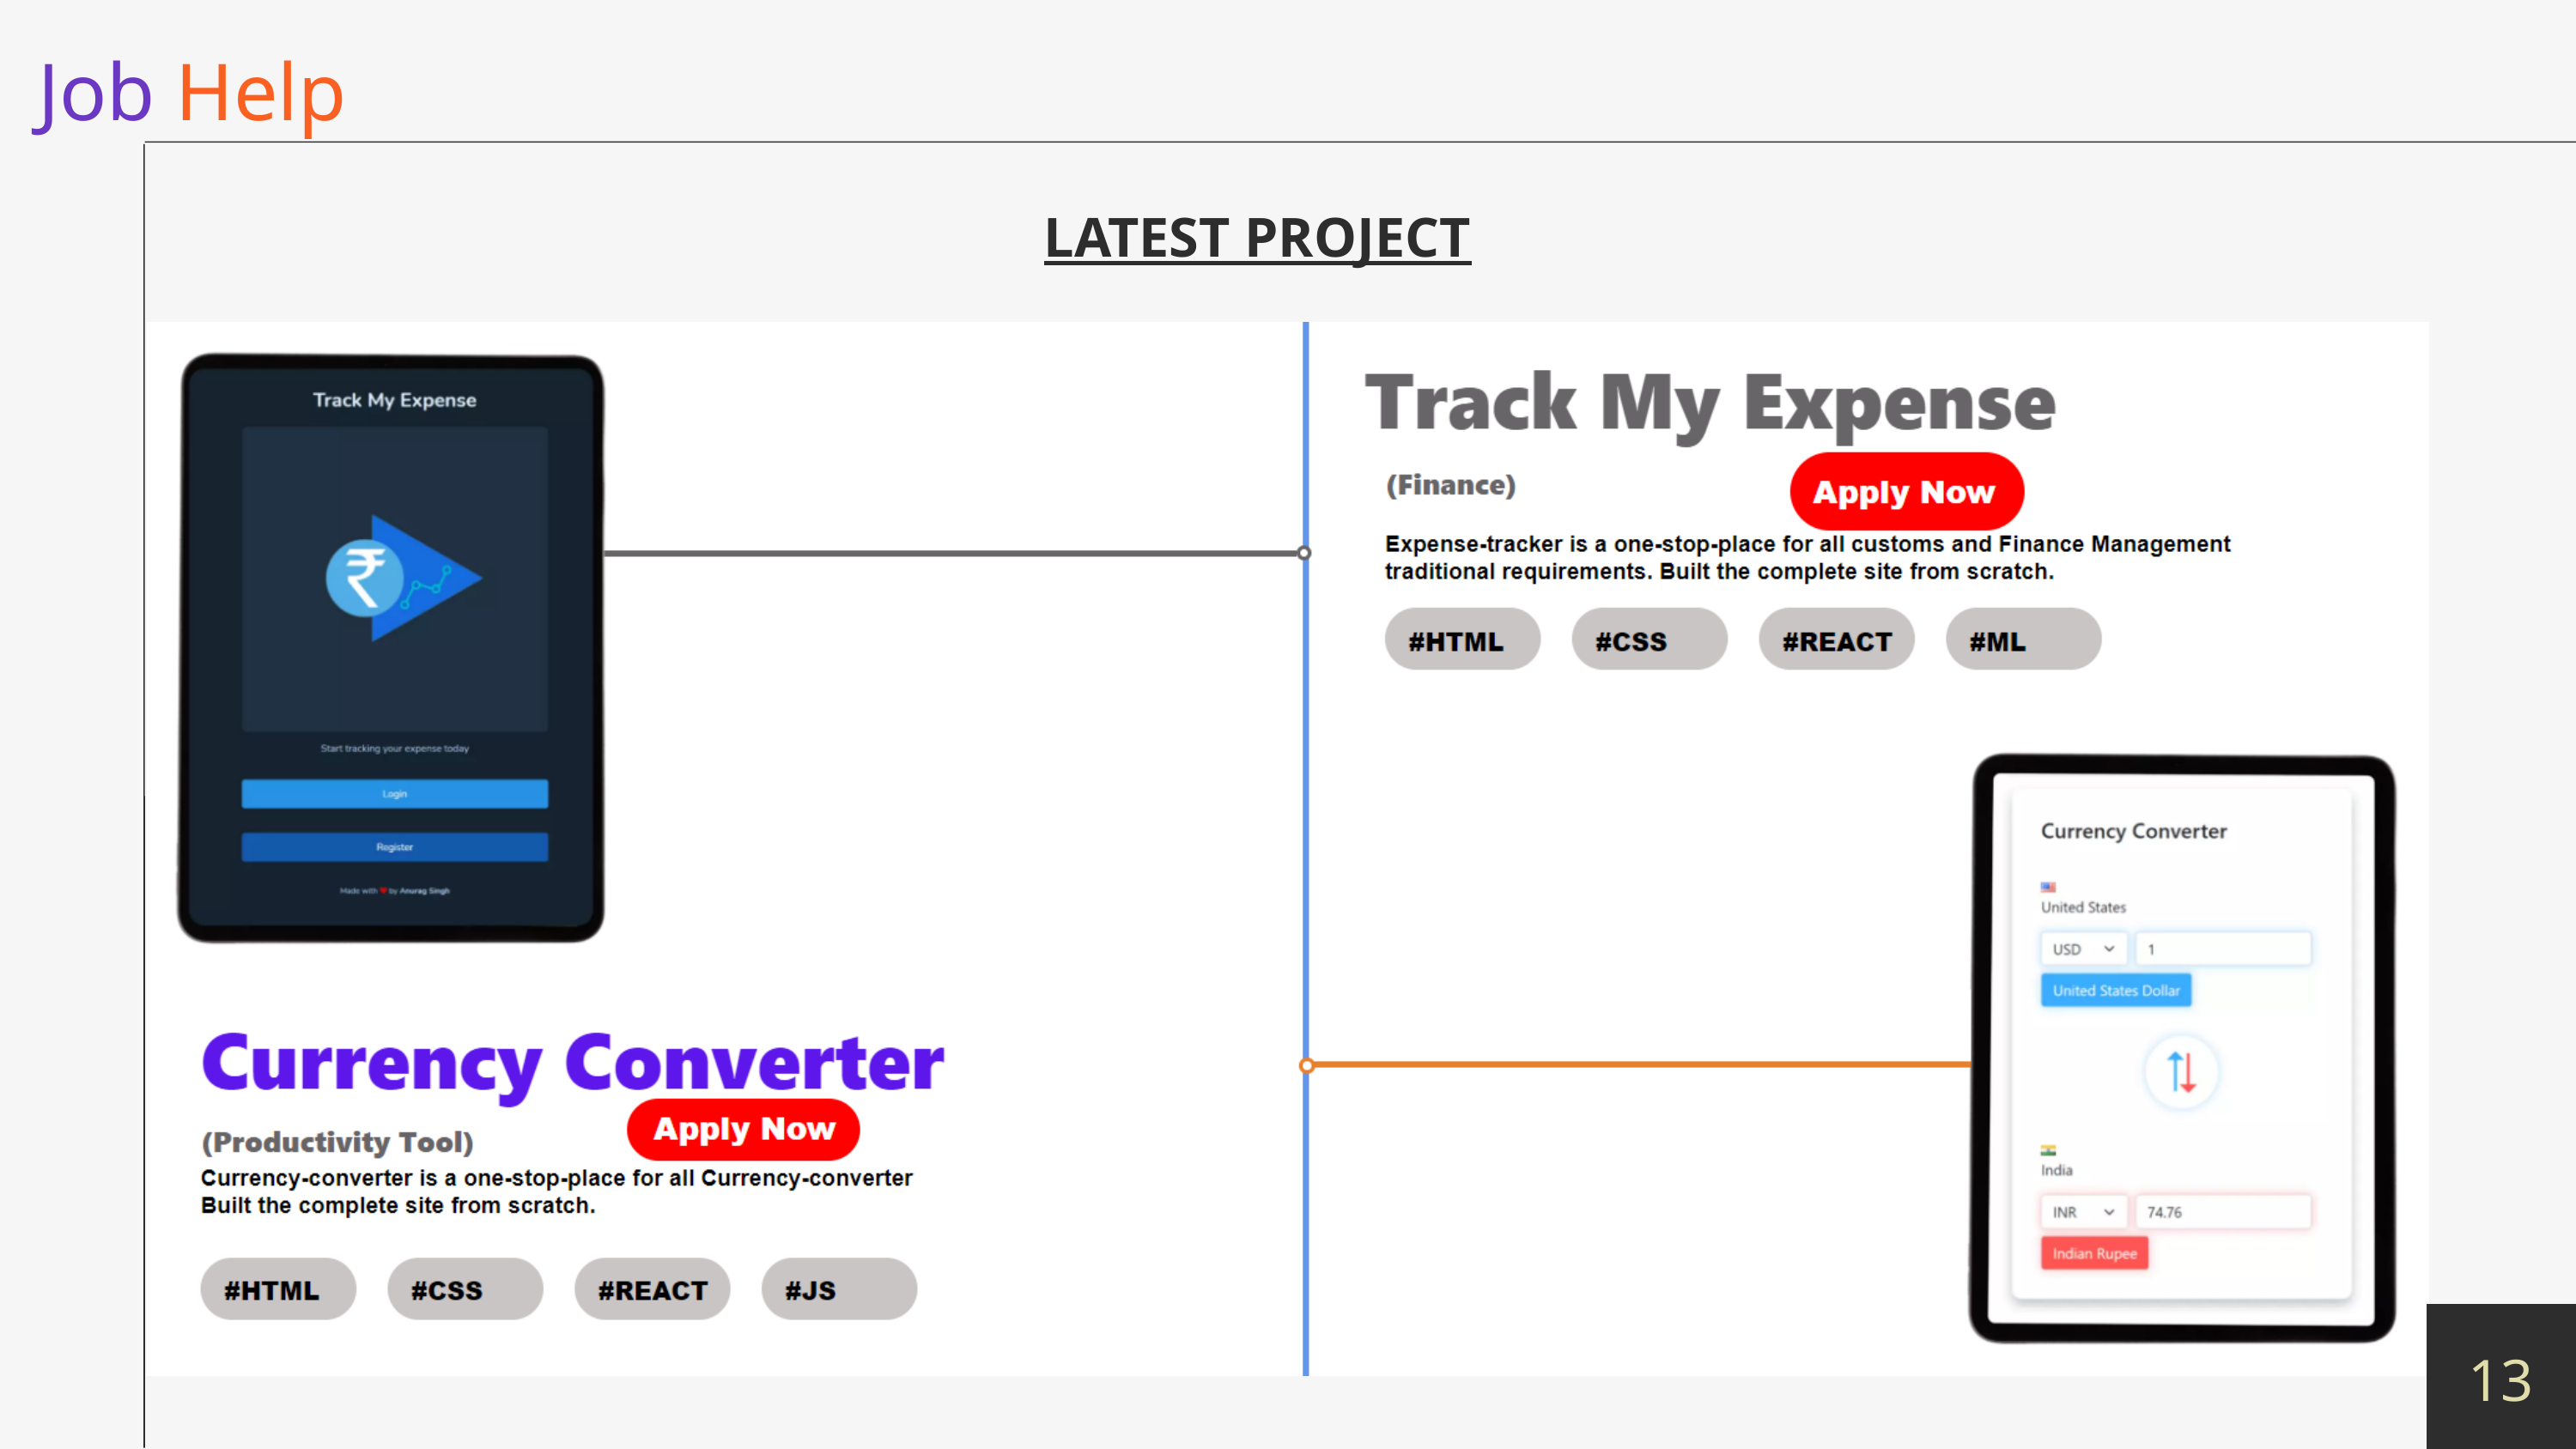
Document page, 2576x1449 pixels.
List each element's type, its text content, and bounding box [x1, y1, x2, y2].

text_box [146, 322, 2430, 1377]
text_box Job Help [38, 62, 428, 137]
text_box LATEST PROJECT [1043, 192, 1592, 269]
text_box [2426, 1303, 2576, 1449]
